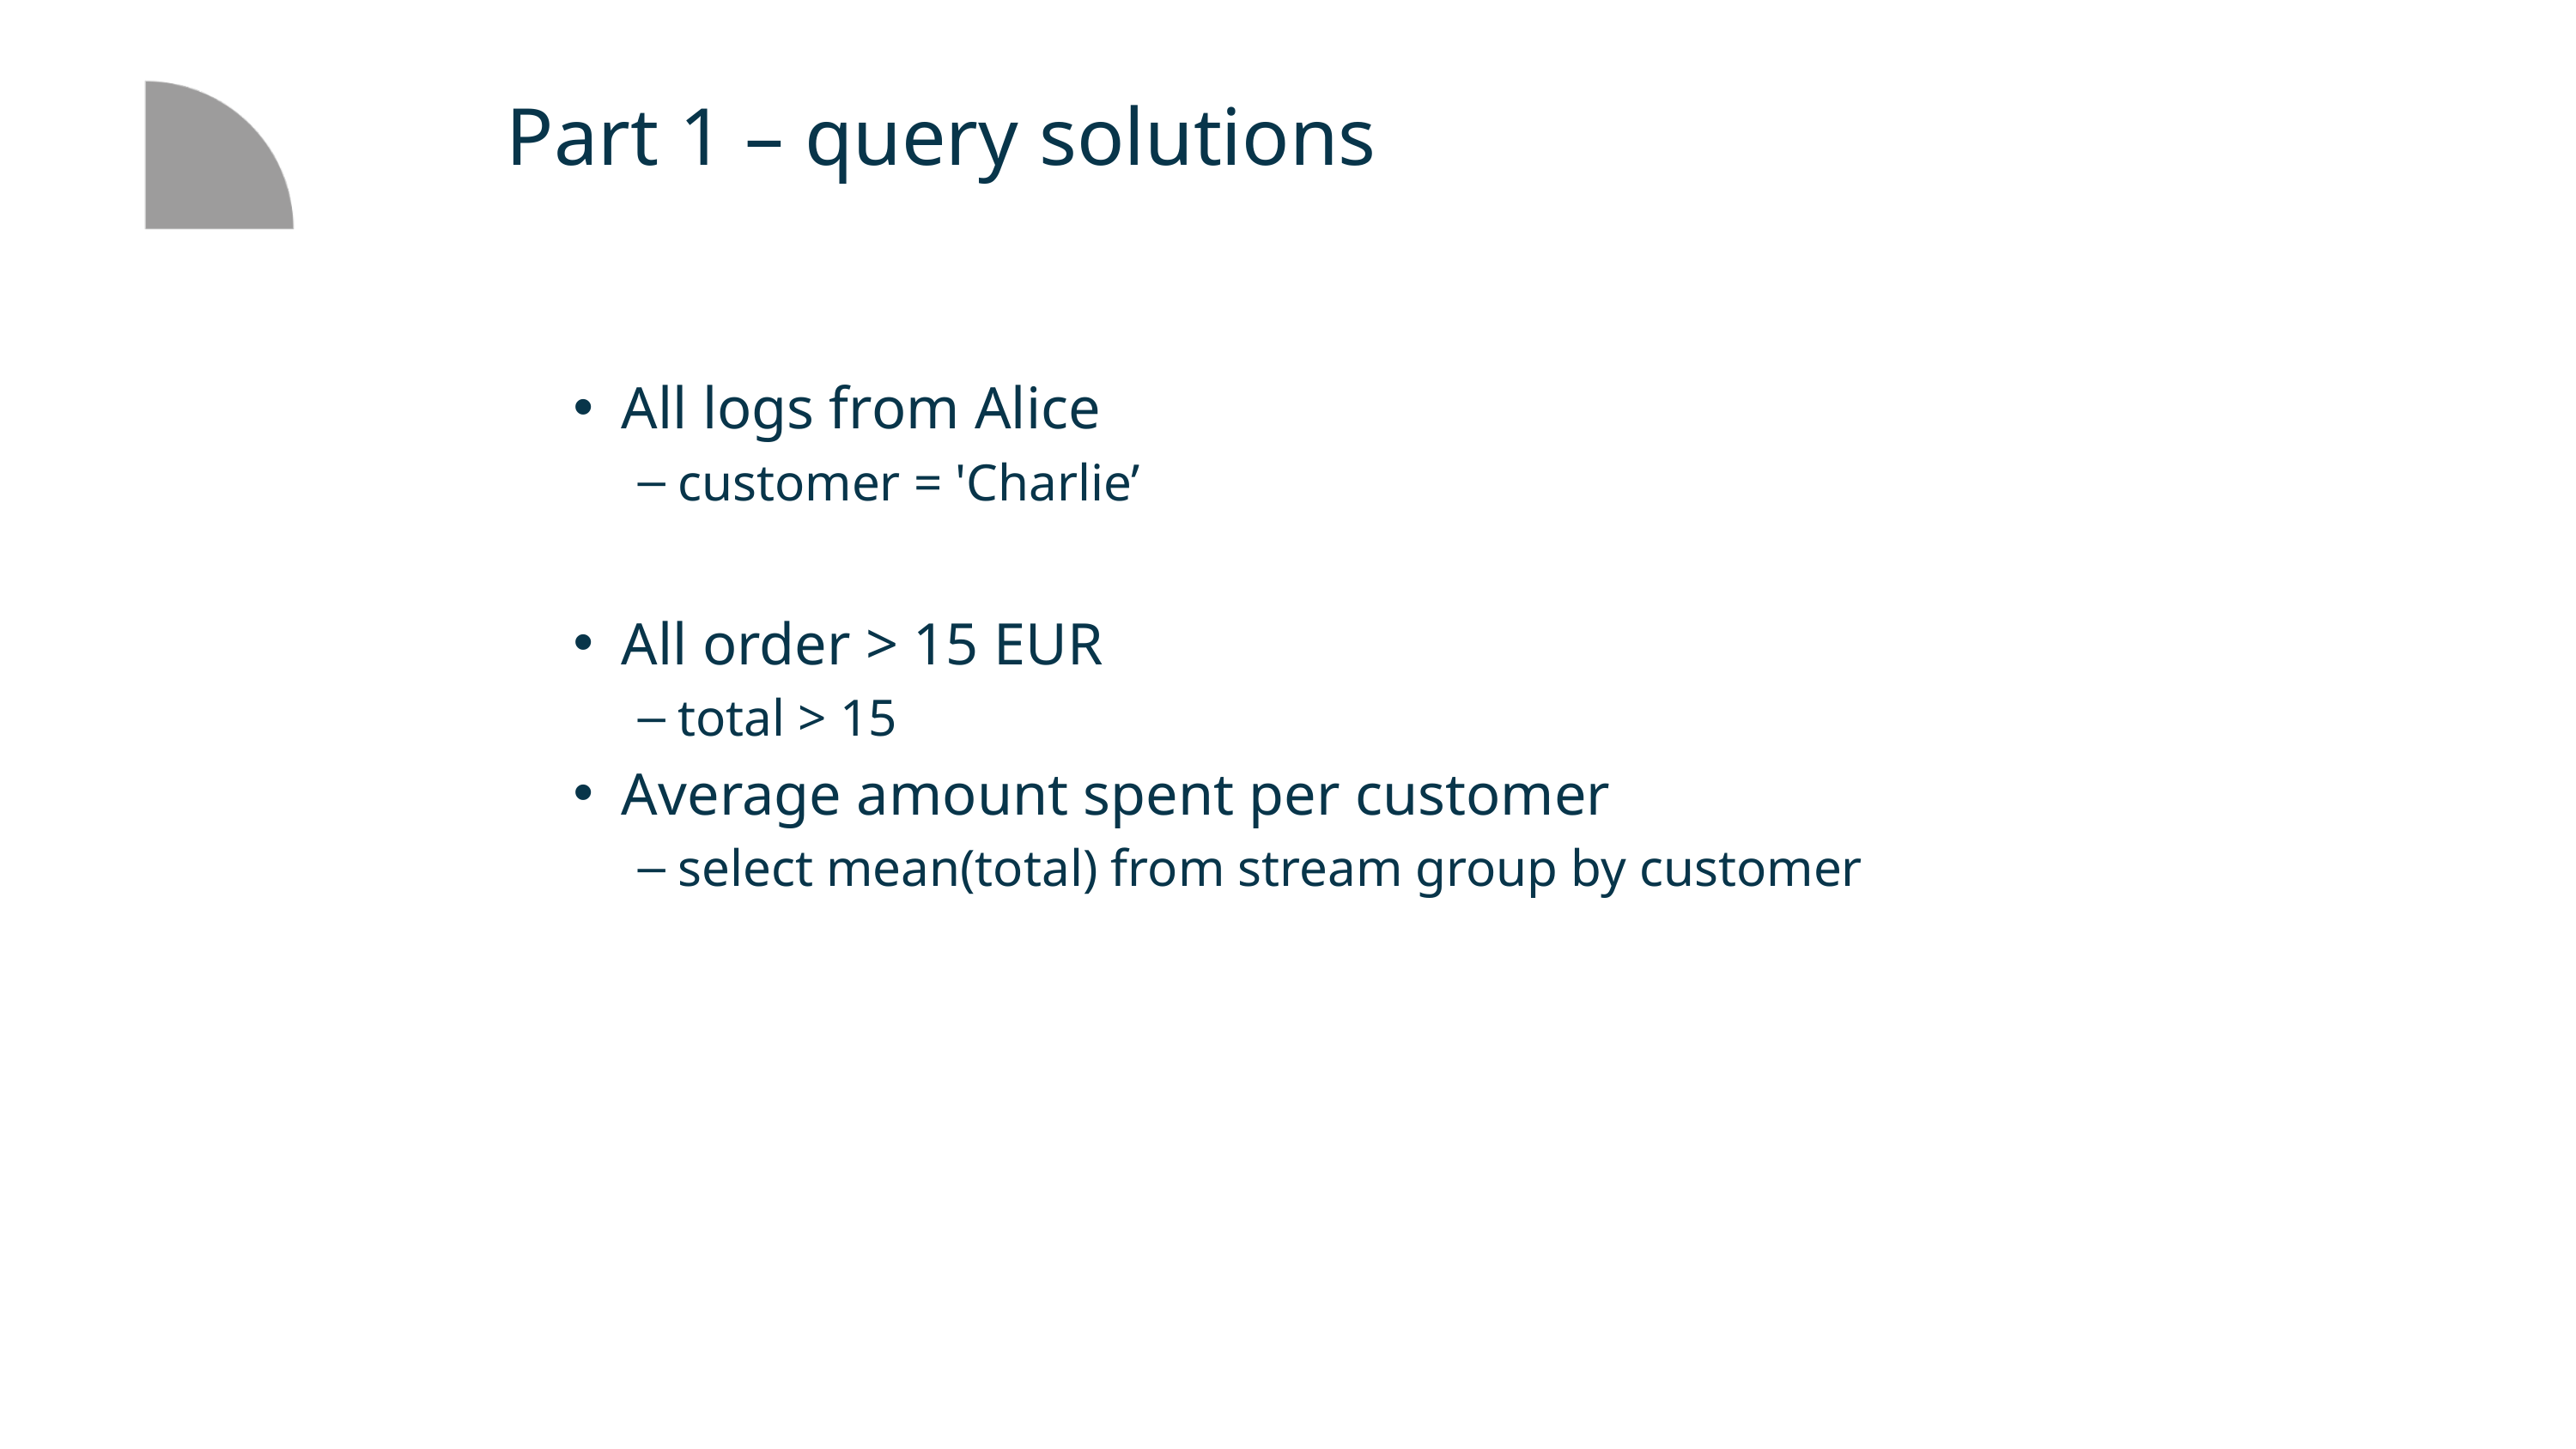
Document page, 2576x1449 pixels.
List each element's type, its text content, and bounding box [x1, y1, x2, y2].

picture [0, 0, 1138, 803]
list All logs from Alice customer = 'Charlie’ All order > 15 EUR total > 15 Average amount spent per customer select mean(total) from stream group by customer [560, 365, 2035, 1003]
title Part 1 – query solutions [494, 80, 2102, 242]
